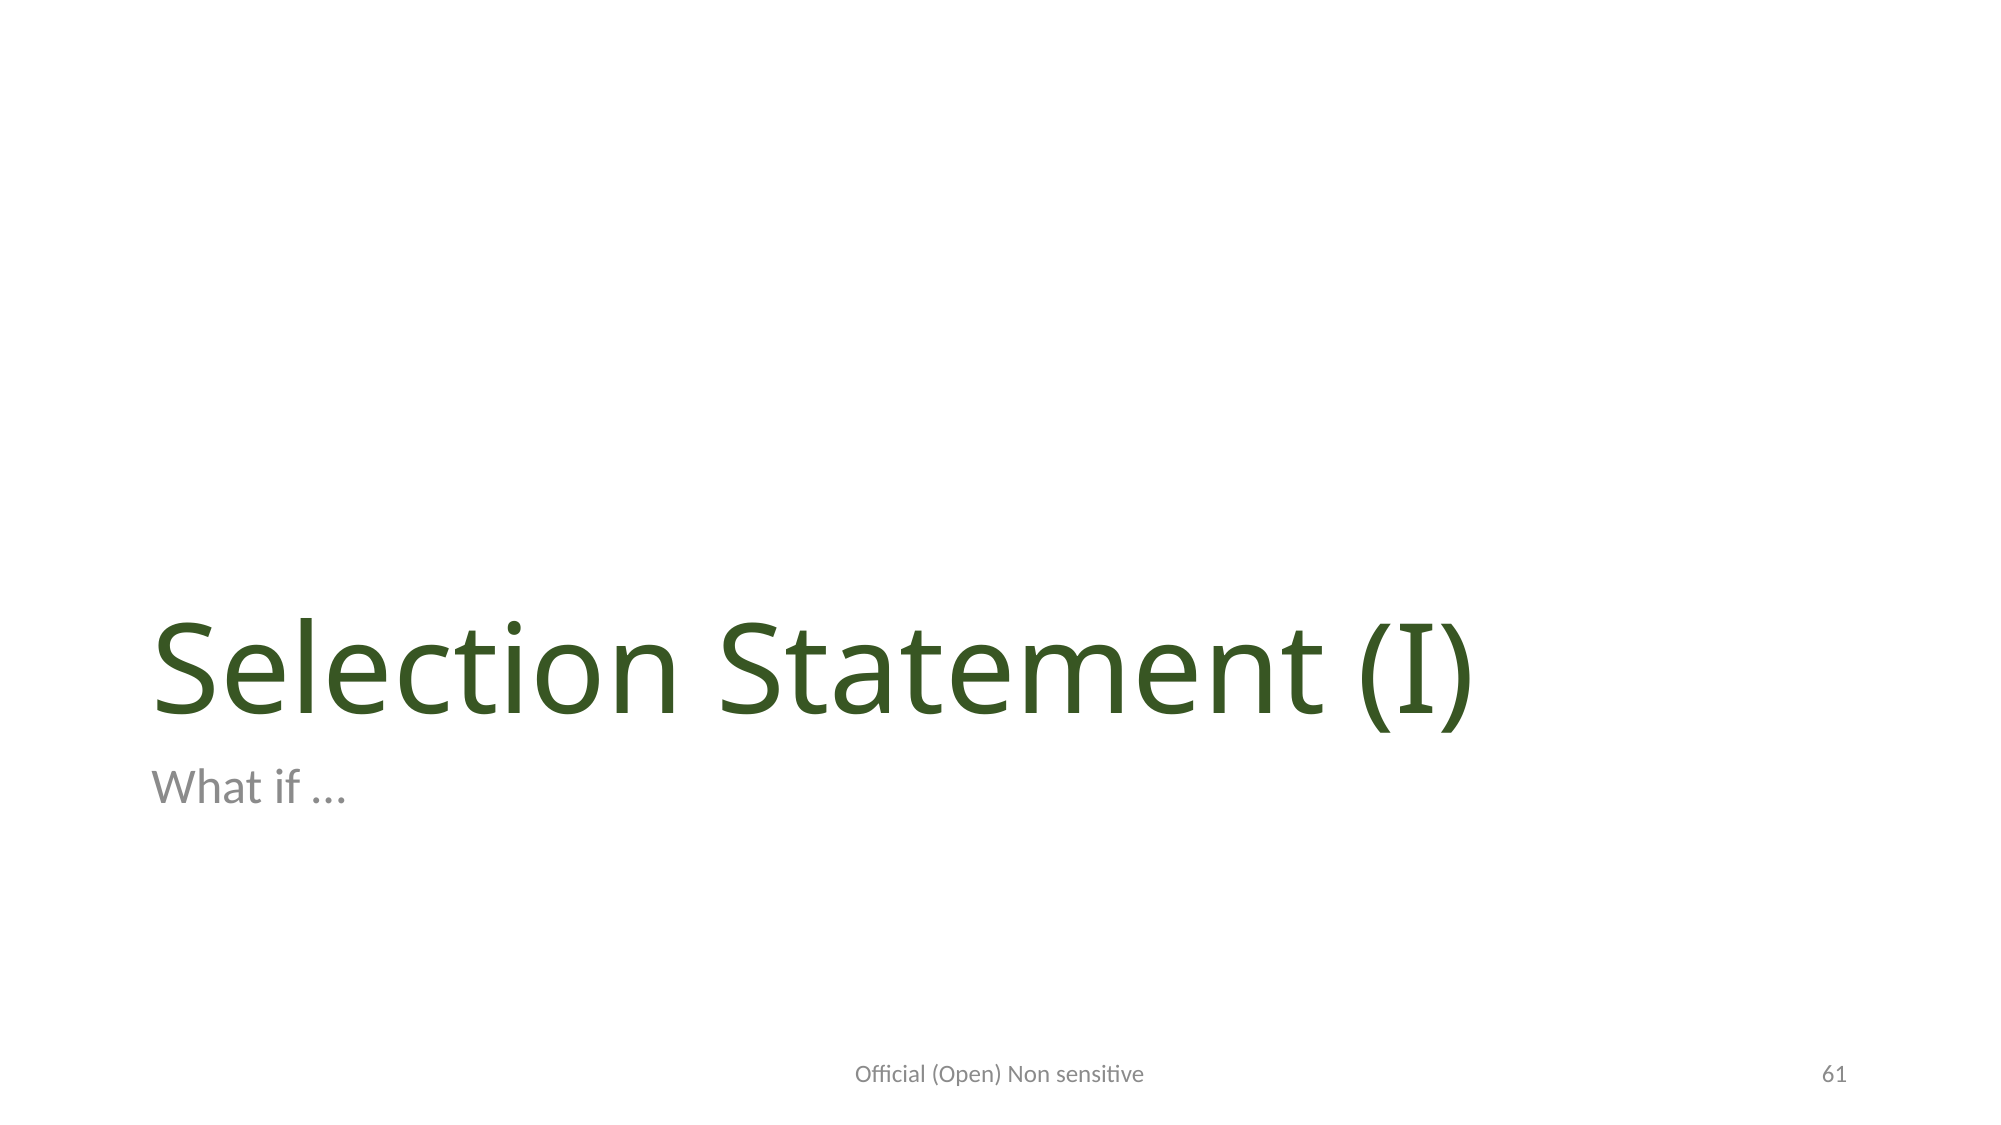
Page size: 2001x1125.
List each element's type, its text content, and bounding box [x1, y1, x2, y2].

footer Official (Open) Non sensitive [662, 1042, 1338, 1103]
slide_number 61 [1412, 1042, 1863, 1103]
title Selection Statement (I) [136, 280, 1862, 749]
list What if … [136, 752, 1862, 999]
